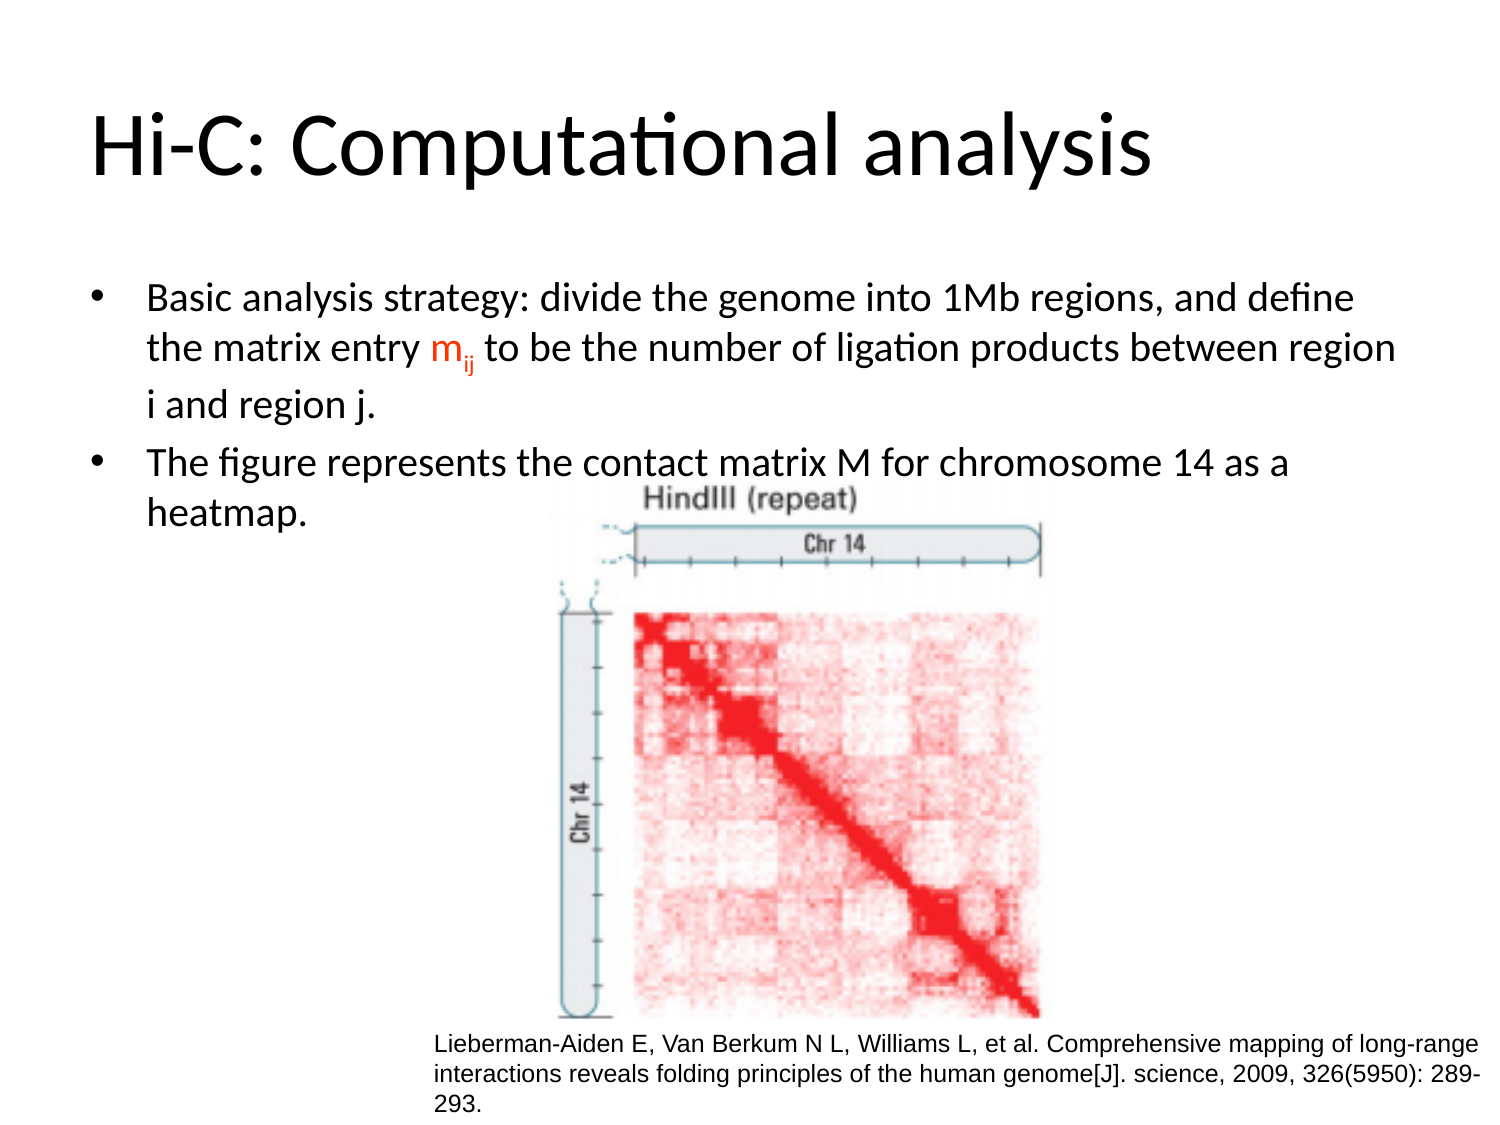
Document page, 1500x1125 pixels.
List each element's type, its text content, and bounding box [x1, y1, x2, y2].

title Hi-C: Computational analysis [74, 44, 1426, 233]
list Basic analysis strategy: divide the genome into 1Mb regions, and define the matrix entry mij to be the number of ligation products between region i and region j. The figure represents the contact matrix M for chromosome 14 as a heatmap. [74, 262, 1426, 1006]
text_box Lieberman-Aiden E, Van Berkum N L, Williams L, et al. Comprehensive mapping of long-range interactions reveals folding principles of the human genome[J]. science, 2009, 326(5950): 289-293. [419, 1020, 1500, 1125]
picture [548, 479, 1057, 1024]
